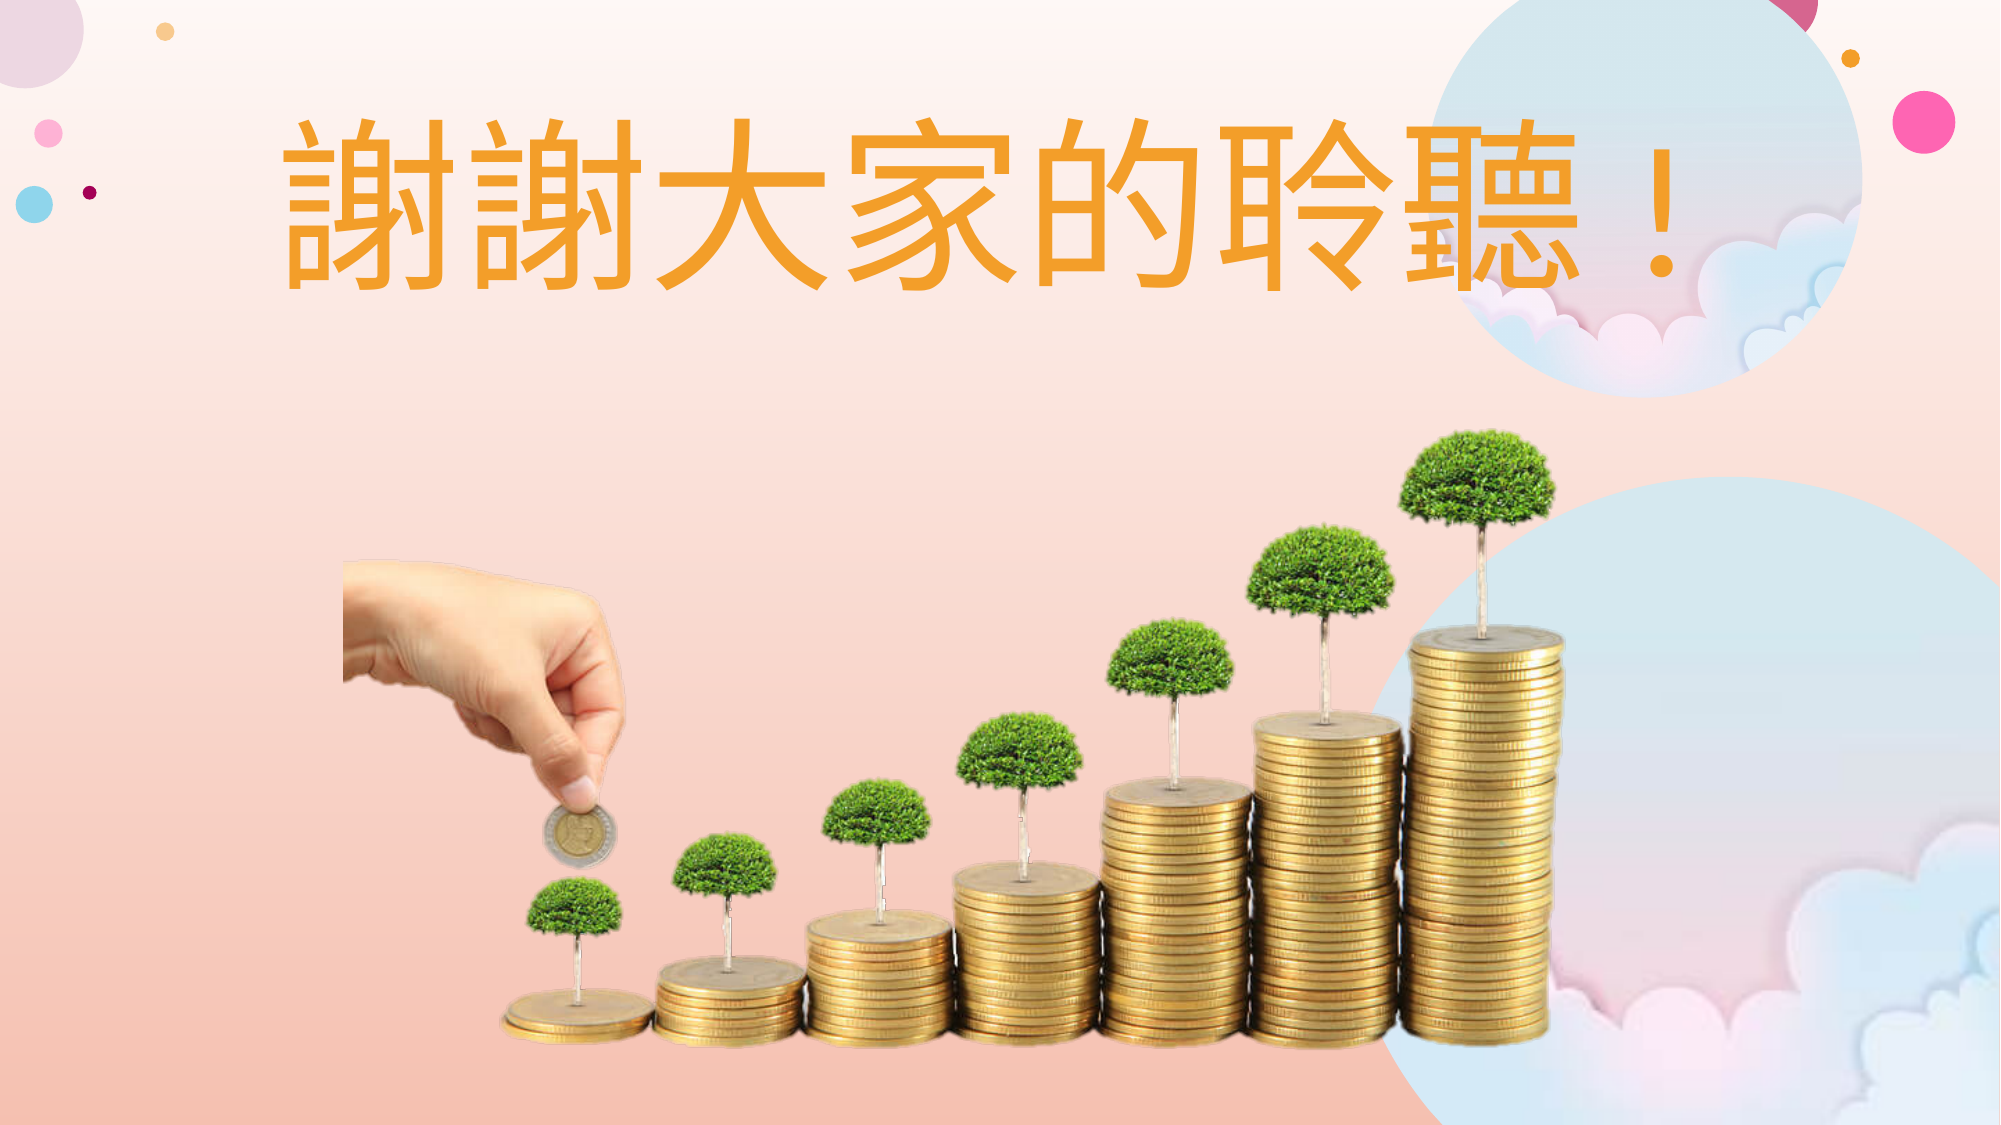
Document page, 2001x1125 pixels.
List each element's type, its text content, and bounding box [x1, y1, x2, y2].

text_box 謝謝大家的聆聽! [258, 81, 1425, 322]
picture [343, 0, 2000, 1125]
